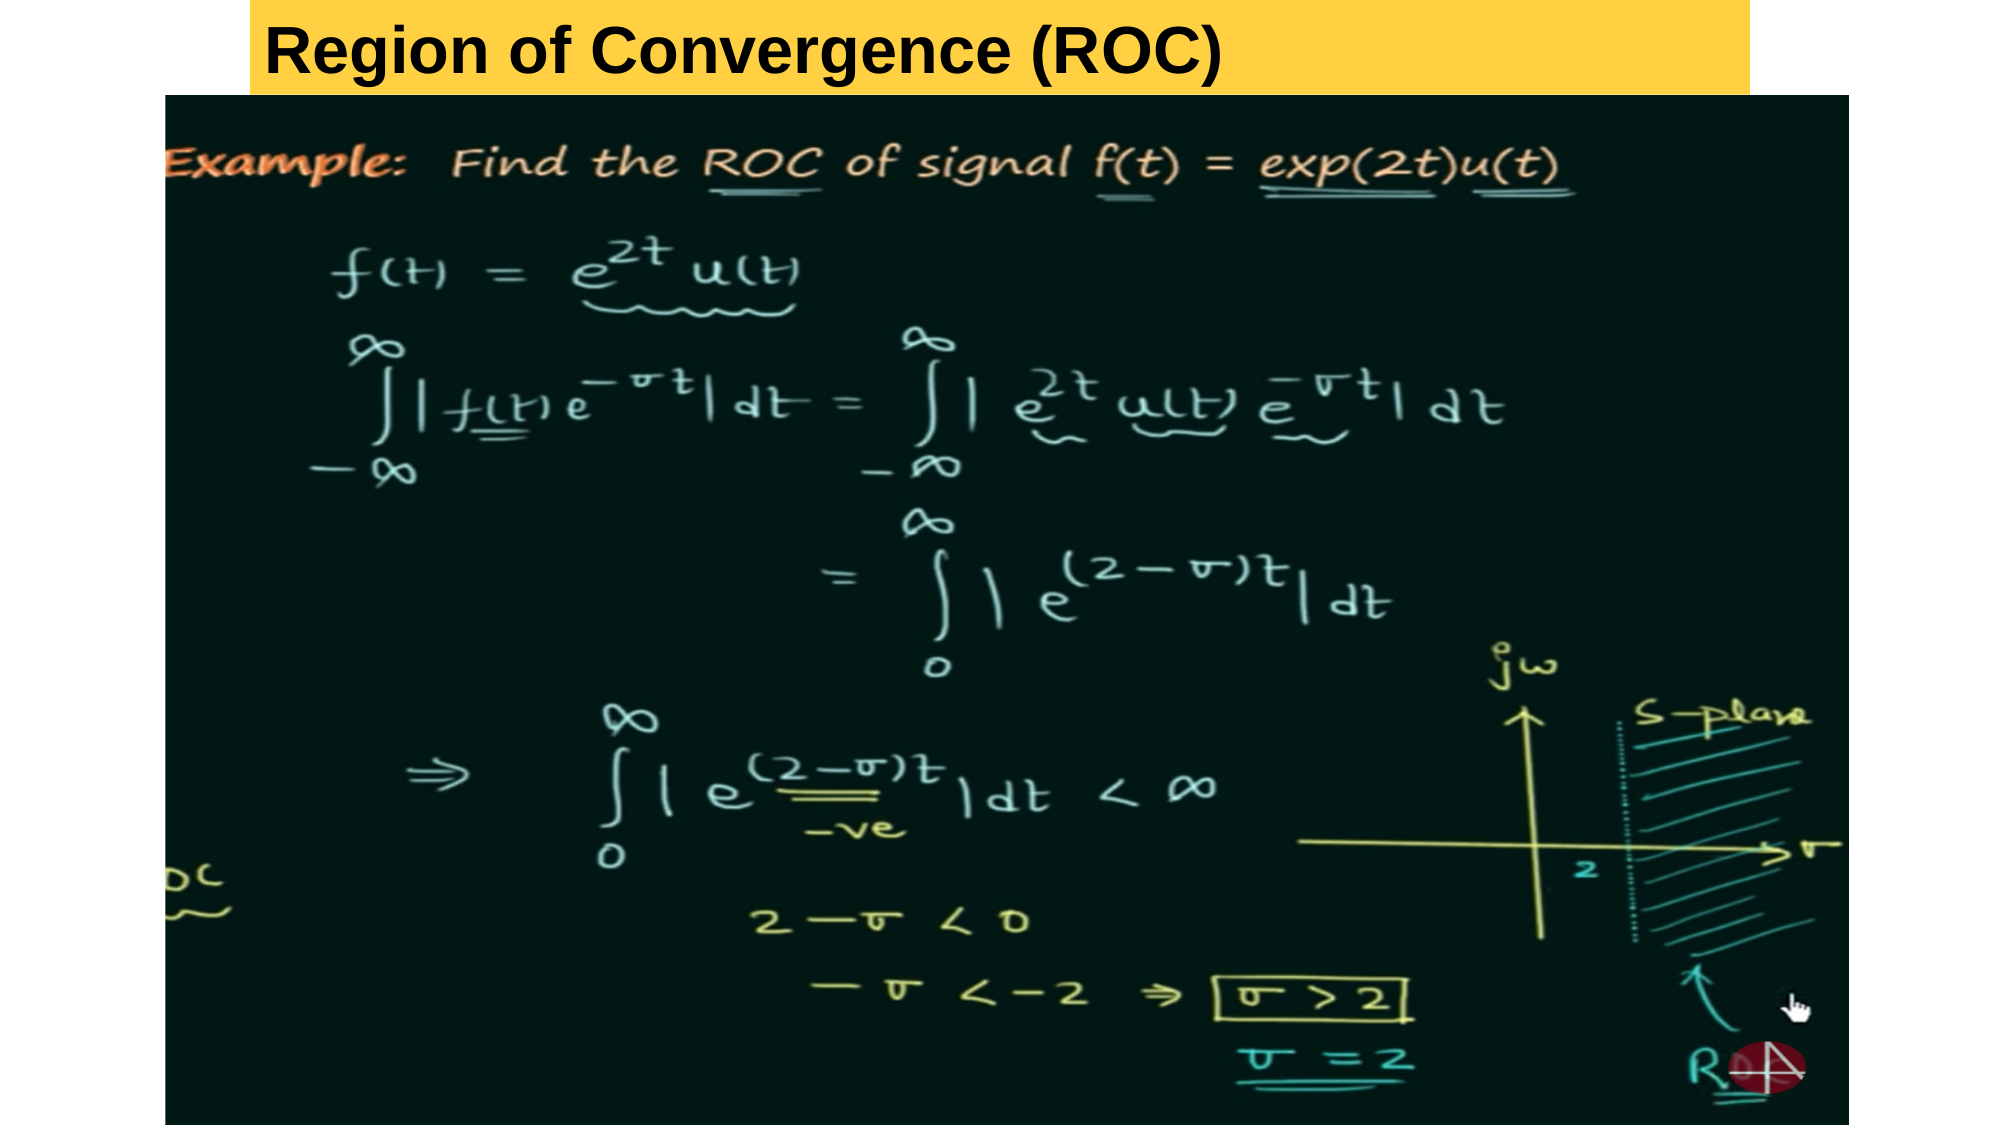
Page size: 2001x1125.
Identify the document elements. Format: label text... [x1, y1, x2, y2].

text_box Region of Convergence (ROC) [249, 0, 1750, 95]
picture [165, 95, 1849, 1125]
